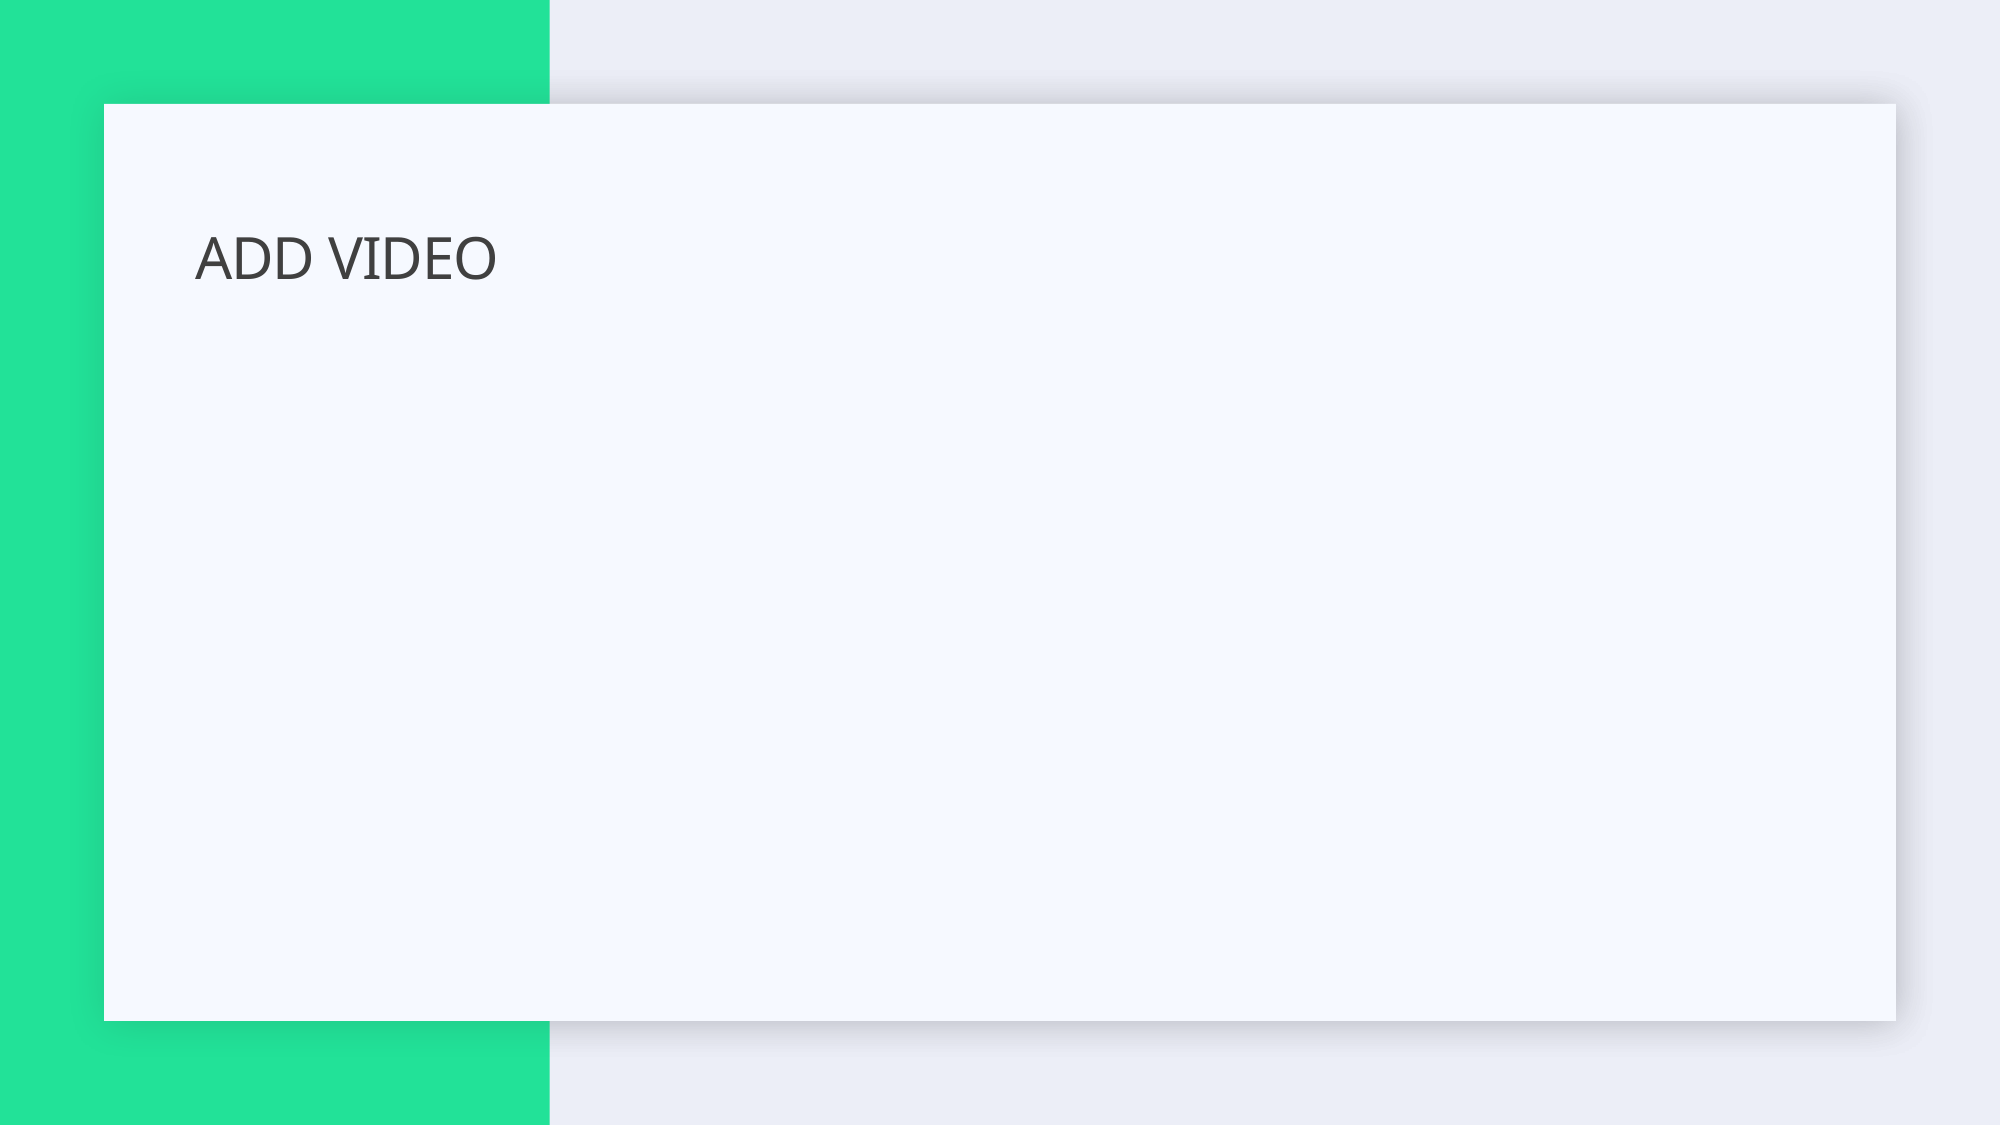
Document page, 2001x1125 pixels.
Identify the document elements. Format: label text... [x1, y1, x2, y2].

title Add Video [180, 154, 1830, 367]
